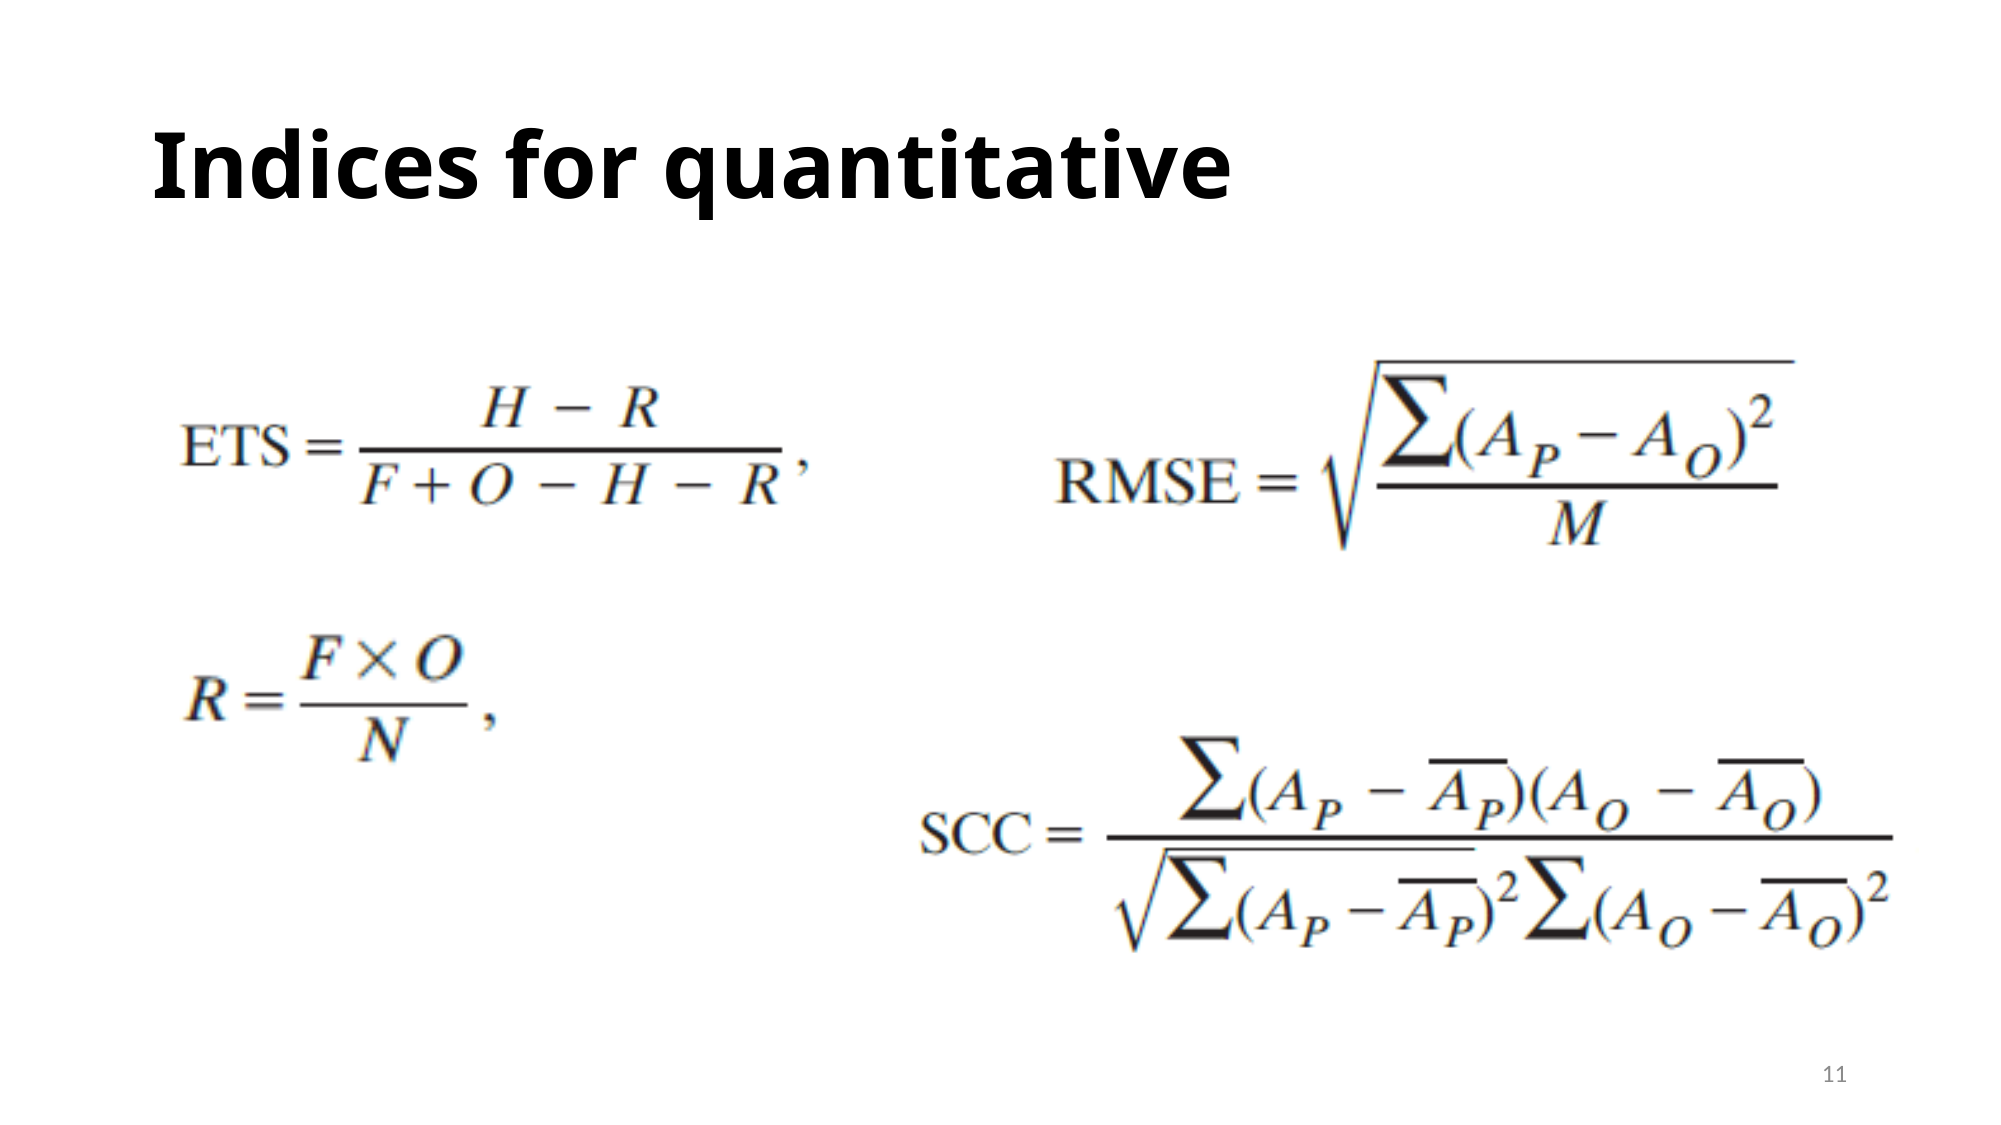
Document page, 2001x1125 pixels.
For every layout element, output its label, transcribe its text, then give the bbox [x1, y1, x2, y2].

picture [892, 724, 1919, 981]
title Indices for quantitative [137, 59, 2000, 278]
slide_number 11 [1412, 1042, 1863, 1103]
picture [999, 339, 1826, 596]
picture [137, 595, 544, 790]
picture [137, 356, 829, 551]
